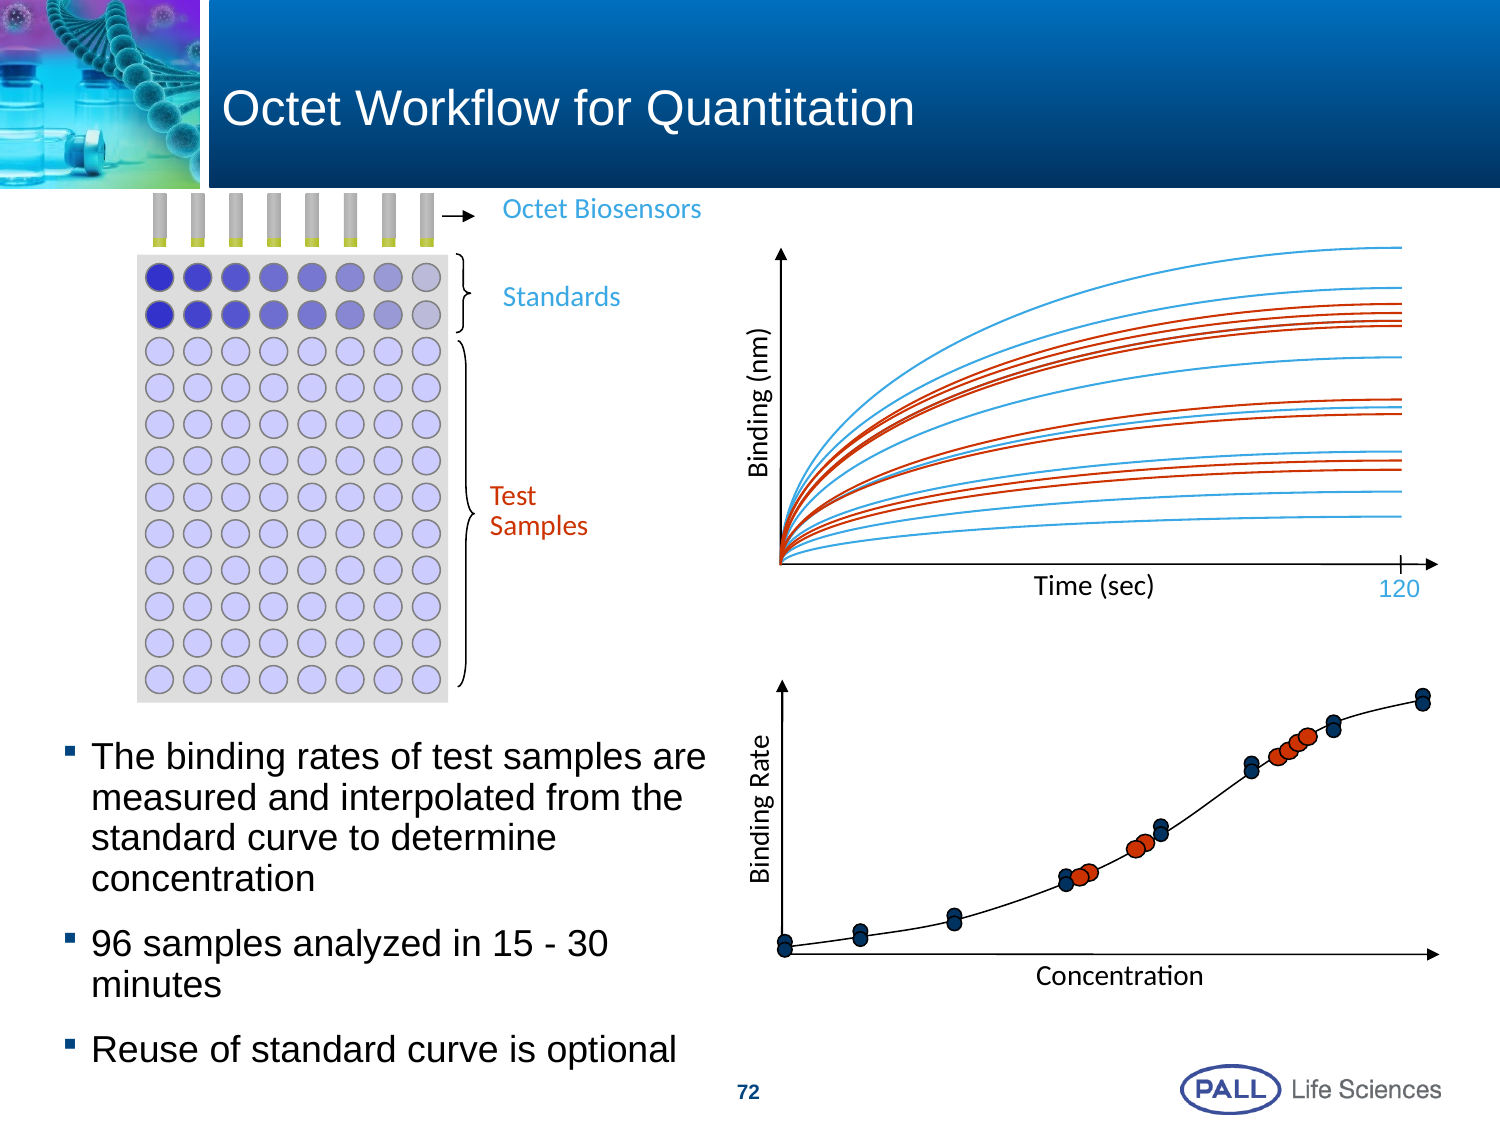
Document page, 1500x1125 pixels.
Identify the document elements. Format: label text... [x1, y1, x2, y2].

text_box [259, 665, 288, 694]
text_box [145, 446, 174, 475]
text_box [221, 665, 250, 694]
text_box [374, 629, 403, 658]
text_box [183, 301, 212, 329]
text_box [259, 483, 288, 512]
text_box [259, 519, 288, 548]
text_box [412, 592, 441, 621]
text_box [780, 247, 1402, 303]
text_box [336, 592, 365, 621]
text_box [259, 301, 288, 329]
text_box [442, 210, 475, 223]
text_box [412, 483, 441, 512]
text_box [298, 263, 326, 292]
text_box [221, 629, 250, 658]
text_box Test Samples [475, 474, 604, 549]
picture [1180, 1064, 1441, 1115]
text_box [297, 519, 326, 548]
text_box [145, 629, 174, 658]
text_box [221, 519, 250, 548]
text_box [259, 629, 288, 658]
text_box [259, 410, 288, 439]
text_box [298, 446, 326, 475]
text_box [412, 446, 441, 475]
text_box [298, 373, 326, 402]
text_box [145, 337, 174, 366]
text_box [145, 556, 174, 585]
text_box [336, 629, 365, 658]
text_box [374, 301, 403, 329]
text_box [374, 373, 403, 402]
text_box [183, 519, 212, 548]
picture [90, 33, 101, 50]
text_box [336, 263, 365, 292]
text_box [374, 592, 403, 621]
text_box [221, 592, 250, 621]
text_box Standards [488, 275, 636, 320]
text_box [412, 263, 441, 292]
text_box [336, 665, 365, 694]
text_box Octet Biosensors [488, 187, 718, 232]
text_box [777, 696, 1431, 958]
text_box [336, 373, 365, 402]
text_box [221, 301, 250, 329]
text_box [221, 556, 250, 585]
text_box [152, 193, 435, 247]
text_box [412, 373, 441, 402]
text_box [336, 337, 365, 366]
text_box [336, 556, 365, 585]
text_box [221, 337, 250, 366]
text_box [183, 410, 212, 439]
text_box [412, 629, 441, 658]
text_box [221, 446, 250, 475]
text_box [259, 446, 288, 475]
text_box [412, 519, 441, 548]
text_box [374, 337, 403, 366]
text_box [412, 665, 441, 694]
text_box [777, 688, 1431, 696]
text_box [374, 665, 403, 694]
text_box [183, 373, 212, 402]
text_box 120 [1363, 570, 1436, 611]
text_box [336, 483, 365, 512]
text_box [298, 337, 326, 366]
text_box [374, 483, 403, 512]
text_box [183, 446, 212, 475]
text_box [298, 410, 326, 439]
picture [0, 0, 84, 86]
text_box [145, 410, 174, 439]
text_box [374, 556, 403, 585]
text_box [374, 410, 403, 439]
text_box [145, 263, 174, 292]
text_box [183, 592, 212, 621]
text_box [780, 303, 1402, 566]
text_box [221, 263, 250, 292]
text_box Binding (nm) [736, 312, 774, 494]
text_box [221, 483, 250, 512]
text_box [778, 679, 786, 687]
text_box [183, 263, 212, 292]
text_box [259, 592, 288, 621]
text_box [298, 301, 326, 329]
text_box [145, 301, 174, 329]
text_box Time (sec) [1019, 574, 1170, 609]
text_box [297, 665, 326, 694]
text_box Concentration [1021, 965, 1220, 1000]
text_box Binding Rate [737, 720, 771, 900]
text_box [412, 556, 441, 585]
text_box [259, 263, 288, 292]
text_box [297, 556, 326, 585]
text_box [336, 446, 365, 475]
title Octet Workflow for Quantitation [221, 22, 1500, 198]
text_box [298, 483, 326, 512]
text_box [183, 665, 212, 694]
text_box [145, 665, 174, 694]
list The binding rates of test samples are measured and interpolated from the standard curve to determine concentration 96 samples analyzed in 15 - 30 minutes Reuse of standard curve is optional [62, 737, 750, 1025]
picture [82, 35, 93, 45]
text_box [457, 340, 475, 687]
text_box [336, 519, 365, 548]
text_box [336, 301, 365, 329]
picture [0, 0, 200, 189]
picture [98, 37, 105, 55]
text_box [183, 629, 212, 658]
picture [173, 81, 185, 87]
text_box [297, 592, 326, 621]
text_box [145, 519, 174, 548]
text_box [412, 301, 441, 329]
picture [84, 68, 109, 81]
text_box [221, 373, 250, 402]
text_box [336, 410, 365, 439]
text_box [145, 592, 174, 621]
text_box [145, 373, 174, 402]
text_box [297, 629, 326, 658]
text_box [259, 556, 288, 585]
text_box [259, 337, 288, 366]
text_box [145, 483, 174, 512]
text_box [412, 337, 441, 366]
text_box [412, 410, 441, 439]
text_box [183, 337, 212, 366]
text_box [1408, 558, 1439, 570]
text_box [374, 519, 403, 548]
text_box [221, 410, 250, 439]
text_box [374, 446, 403, 475]
text_box [183, 556, 212, 585]
text_box [137, 254, 449, 703]
text_box [455, 253, 471, 333]
text_box [259, 373, 288, 402]
text_box [183, 483, 212, 512]
text_box [374, 263, 403, 292]
